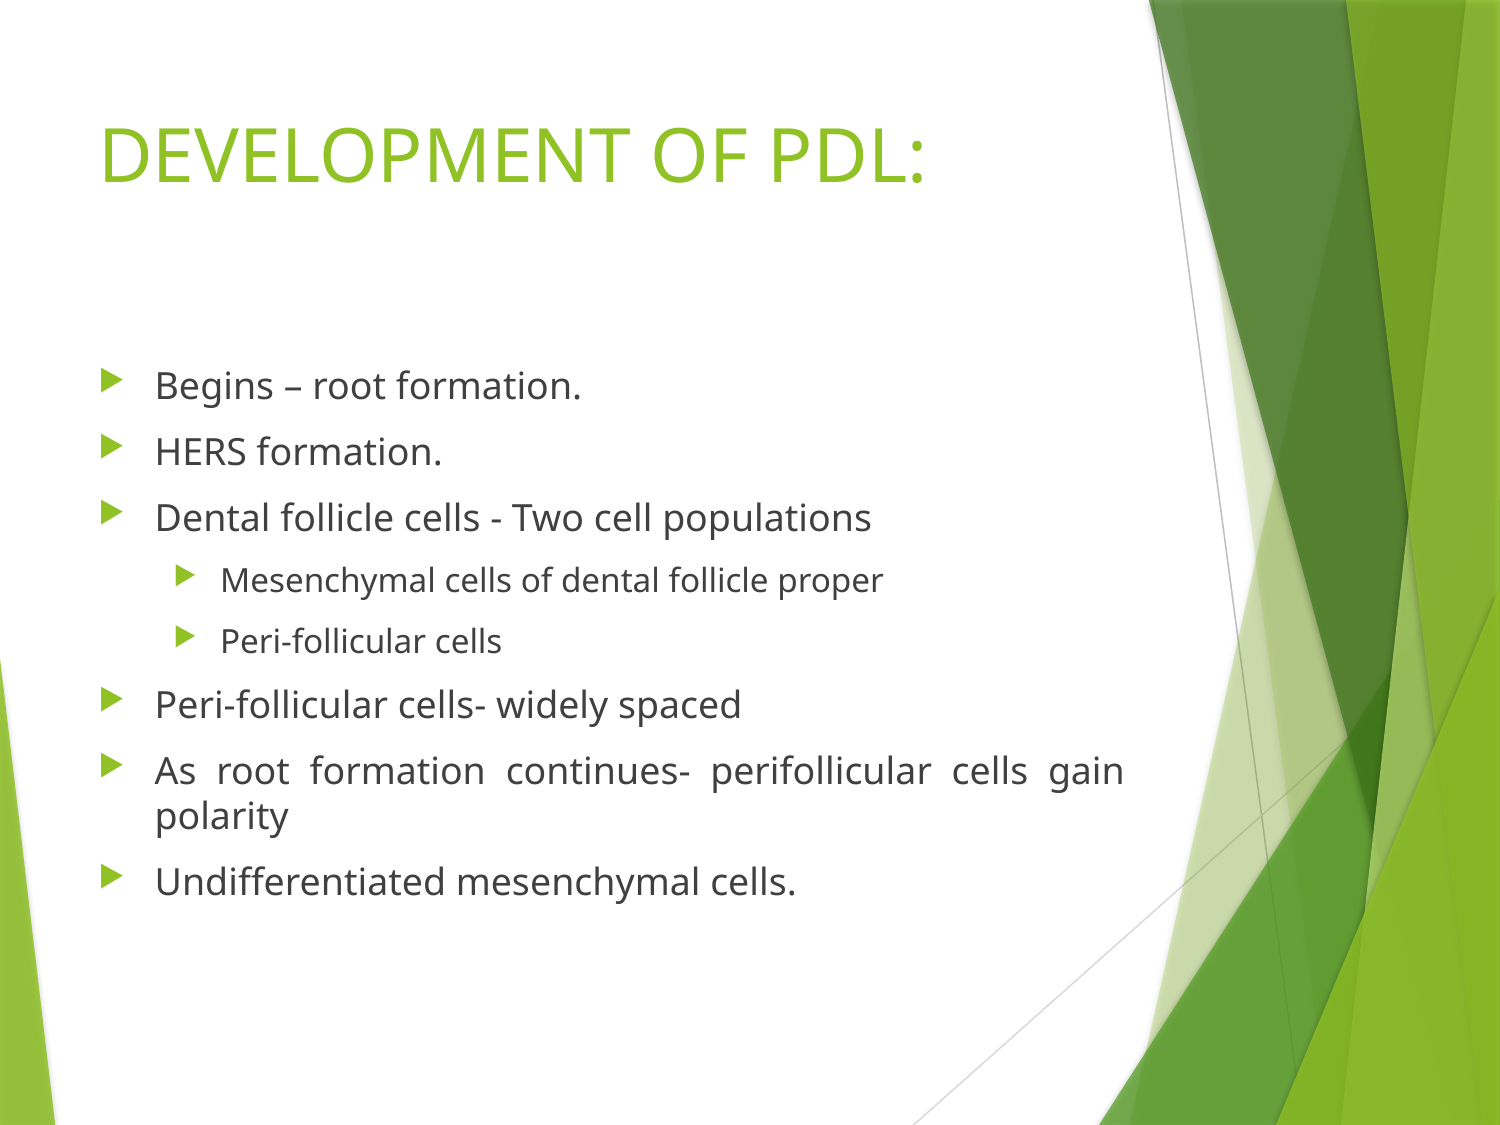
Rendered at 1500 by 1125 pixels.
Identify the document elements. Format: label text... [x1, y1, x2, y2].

title DEVELOPMENT OF PDL: [83, 99, 1141, 317]
list Begins – root formation. HERS formation. Dental follicle cells - Two cell populations Mesenchymal cells of dental follicle proper Peri-follicular cells Peri-follicular cells- widely spaced As root formation continues- perifollicular cells gain polarity Undifferentiated mesenchymal cells. [83, 354, 1141, 992]
